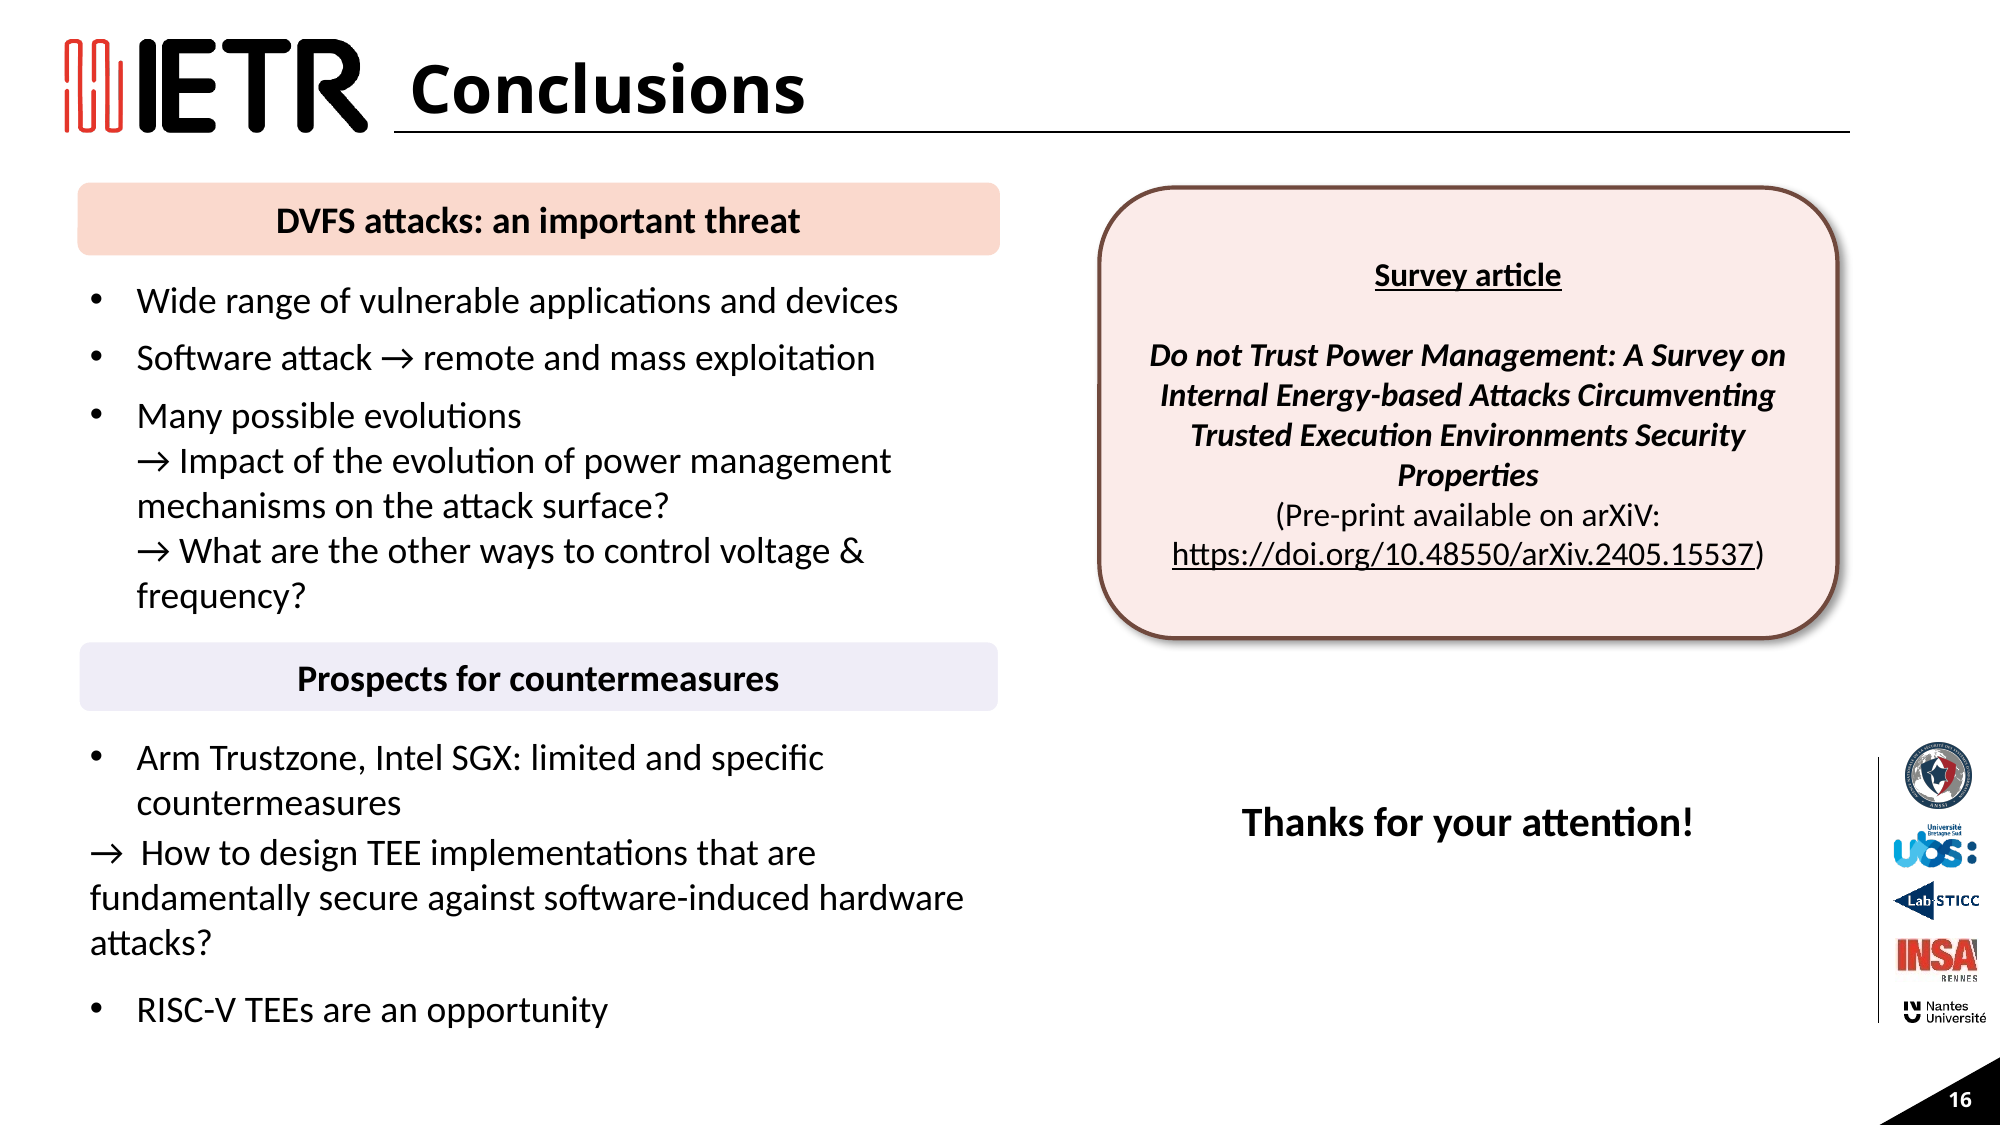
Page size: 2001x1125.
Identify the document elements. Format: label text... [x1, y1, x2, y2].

text_box Prospects for countermeasures [75, 638, 1003, 716]
picture [1904, 1001, 1986, 1023]
picture [64, 39, 368, 133]
text_box Thanks for your attention! [1186, 787, 1751, 853]
list Conclusions [394, 39, 1850, 133]
text_box Wide range of vulnerable applications and devices Software attack → remote and mass exploitation Many possible evolutions → Impact of the evolution of power management mechanisms on the attack surface? → What are the other ways to control voltage & frequency? [0, 268, 1021, 624]
text_box Arm Trustzone, Intel SGX: limited and specific countermeasures [0, 725, 1021, 820]
text_box Survey article Do not Trust Power Management: A Survey on Internal Energy-based Attacks Circumventing Trusted Execution Environments Security Properties (Pre-print available on arXiV: https://doi.org/10.48550/arXiv.2405.15537) [1097, 185, 1840, 641]
picture [1905, 742, 1972, 809]
picture [1891, 814, 1979, 876]
text_box → How to design TEE implementations that are fundamentally secure against software-induced hardware attacks? RISC-V TEEs are an opportunity [0, 820, 1021, 1038]
picture [1893, 881, 1979, 920]
text_box DVFS attacks: an important threat [75, 180, 1003, 258]
picture [1895, 938, 1979, 982]
